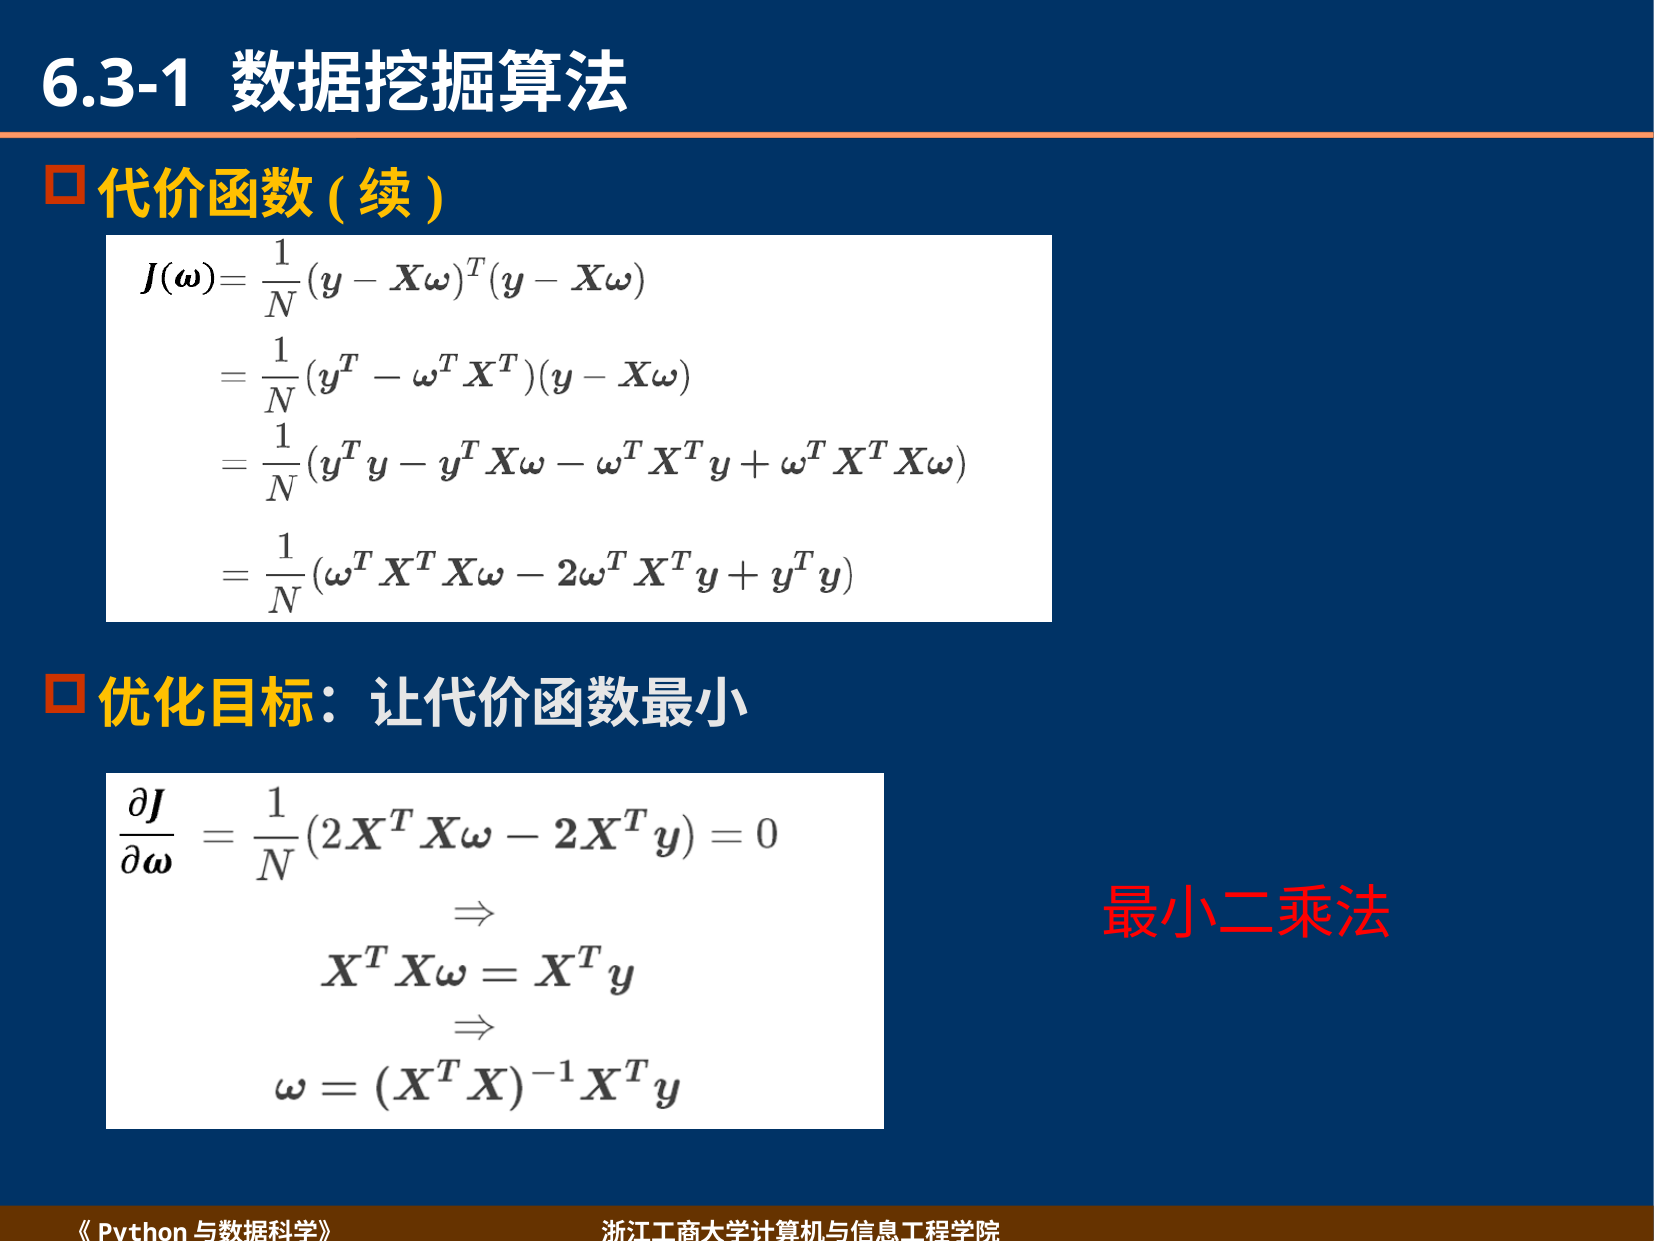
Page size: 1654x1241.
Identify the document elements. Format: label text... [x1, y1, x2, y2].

title 6.3-1 数据挖掘算法 [41, 22, 1601, 128]
text_box 最小二乘法 [1086, 867, 1430, 953]
picture [105, 235, 1052, 622]
list 代价函数(续) 优化目标：让代价函数最小 [41, 151, 1601, 1195]
picture [106, 773, 885, 1129]
